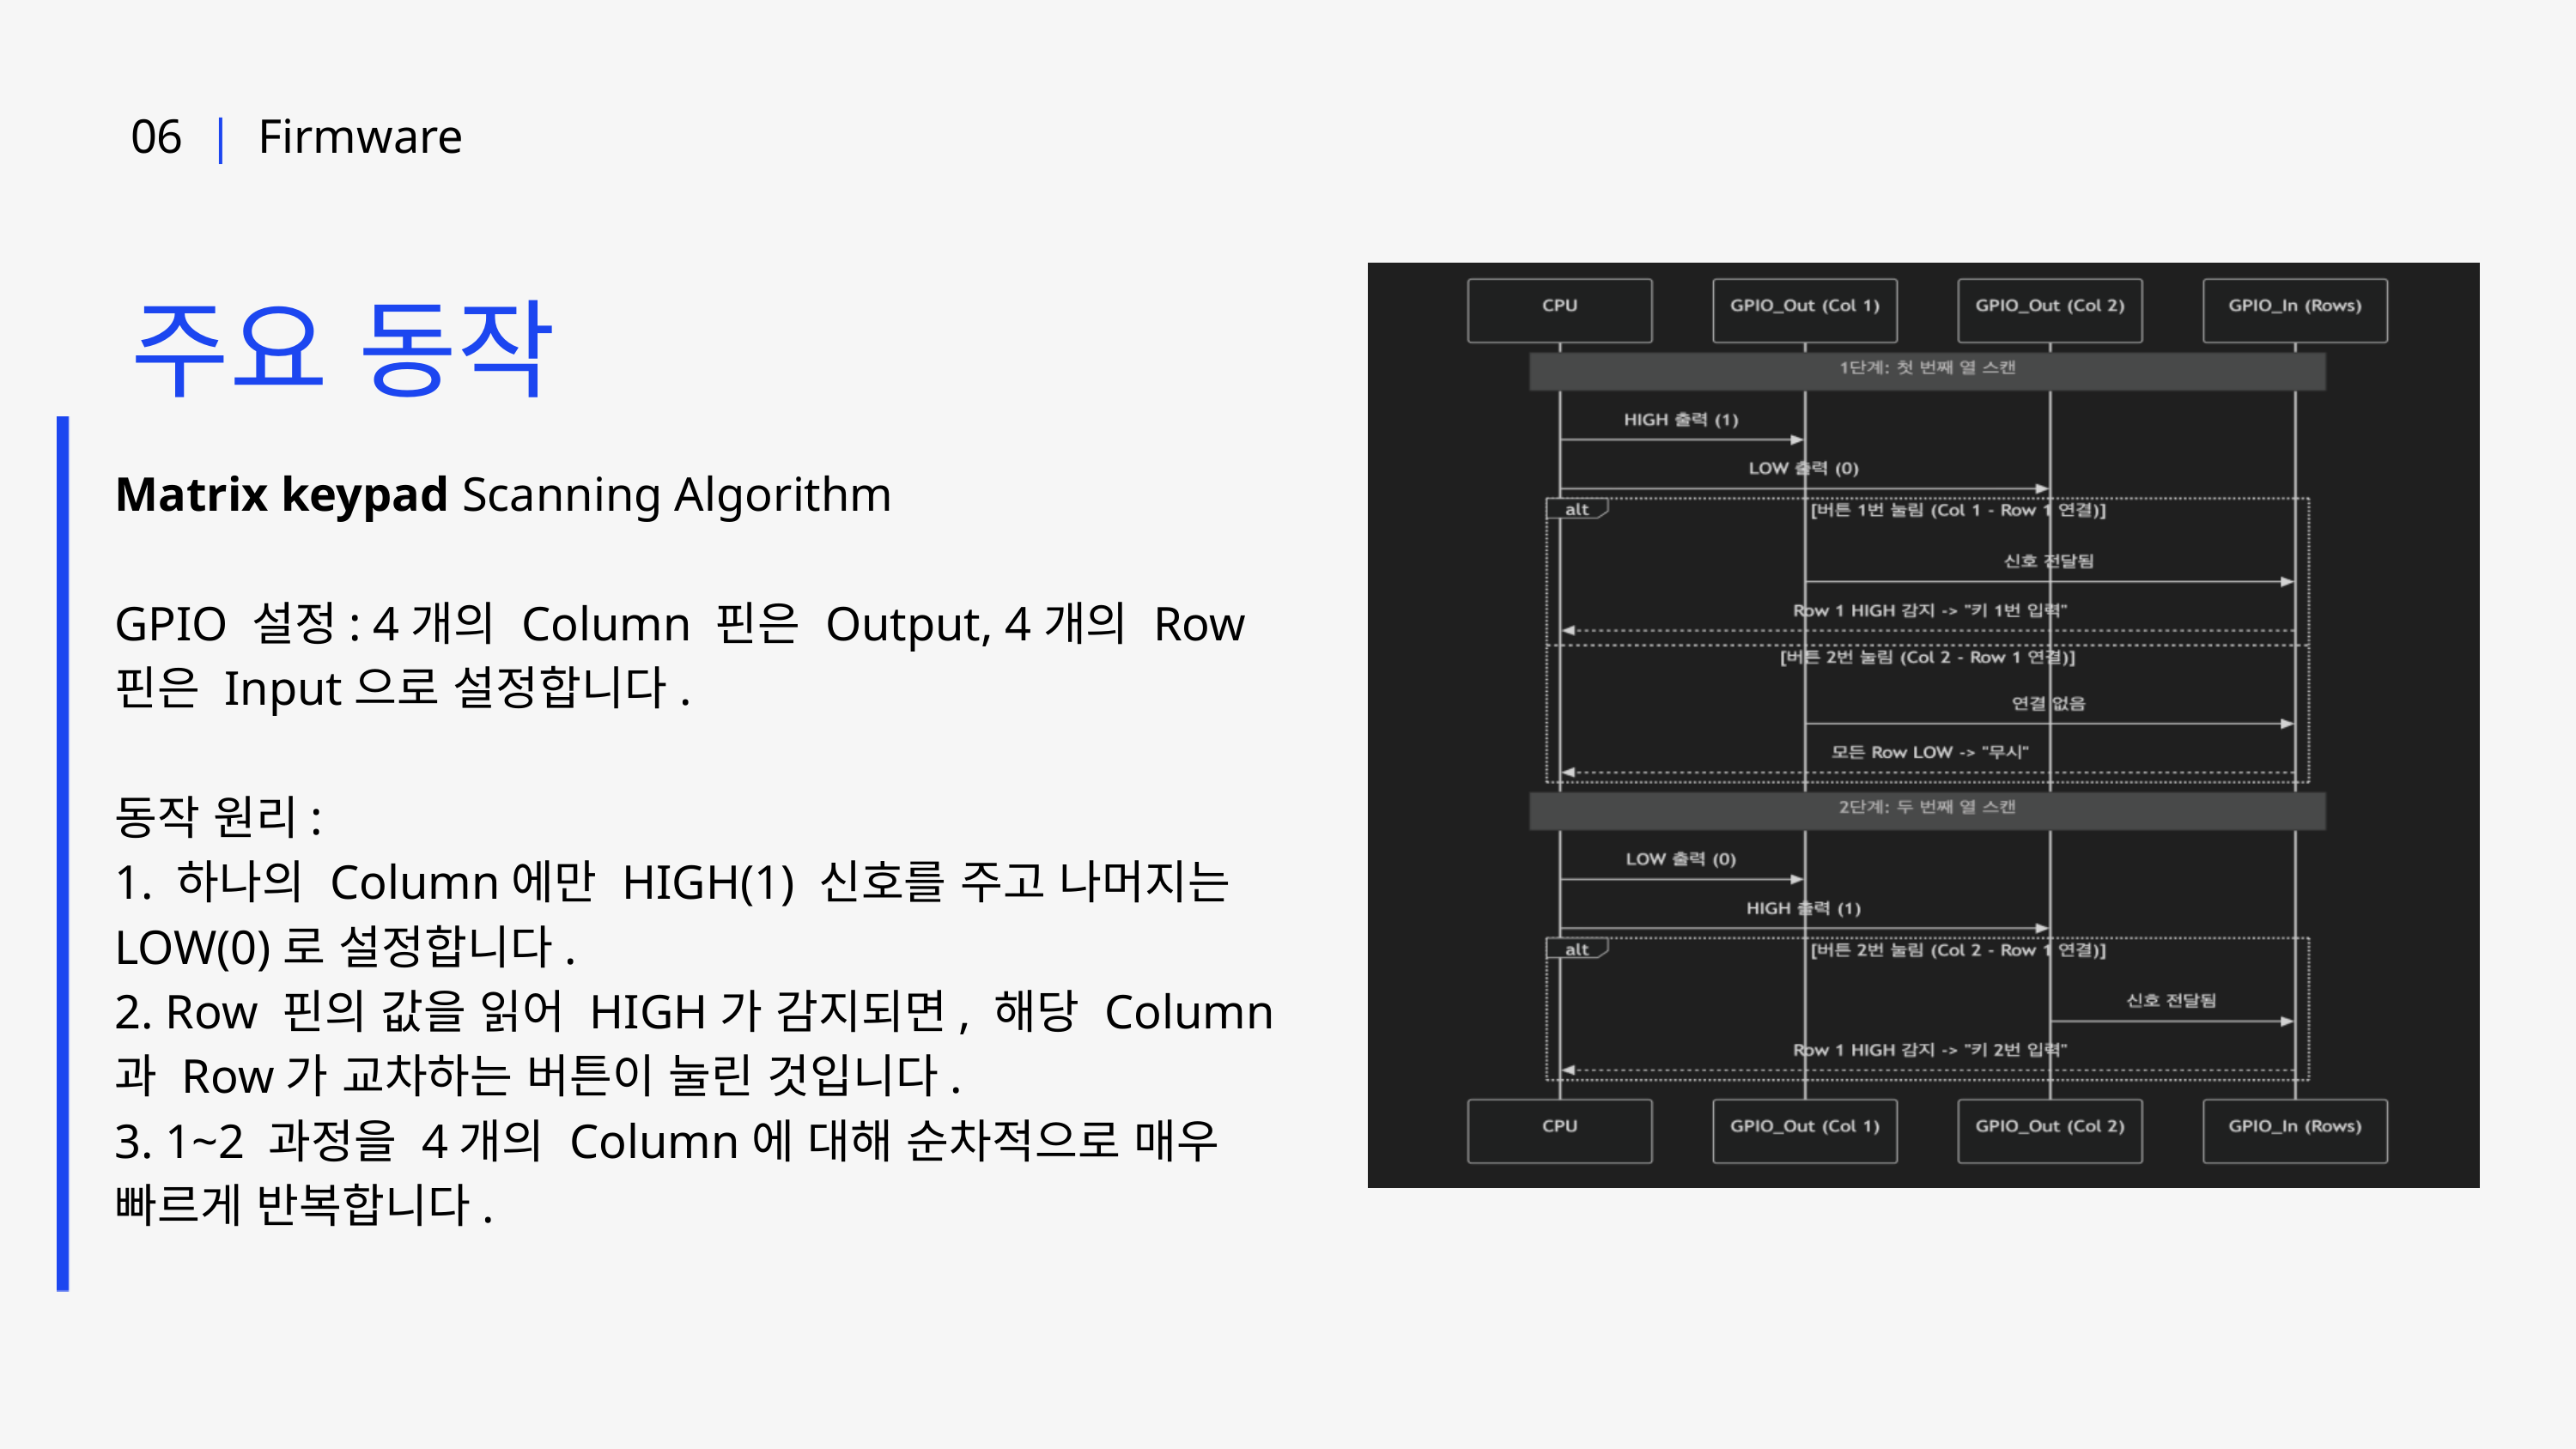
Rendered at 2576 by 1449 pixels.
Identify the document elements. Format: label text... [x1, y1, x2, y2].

text_box 주요 동작 [131, 261, 1065, 412]
picture [1368, 262, 2480, 1188]
text_box Matrix keypad Scanning Algorithm GPIO 설정: 4개의 Column 핀은 Output, 4개의 Row 핀은 Input으로 설정합니다. 동작 원리: 1. 하나의 Column에만 HIGH(1) 신호를 주고 나머지는 LOW(0)로 설정합니다. 2. Row 핀의 값을 읽어 HIGH가 감지되면, 해당 Column과 Row가 교차하는 버튼이 눌린 것입니다. 3. 1~2 과정을 4개의 Column에 대해 순차적으로 매우 빠르게 반복합니다. [114, 456, 1297, 1222]
picture [57, 416, 70, 1292]
text_box 06 | Firmware [131, 98, 947, 163]
